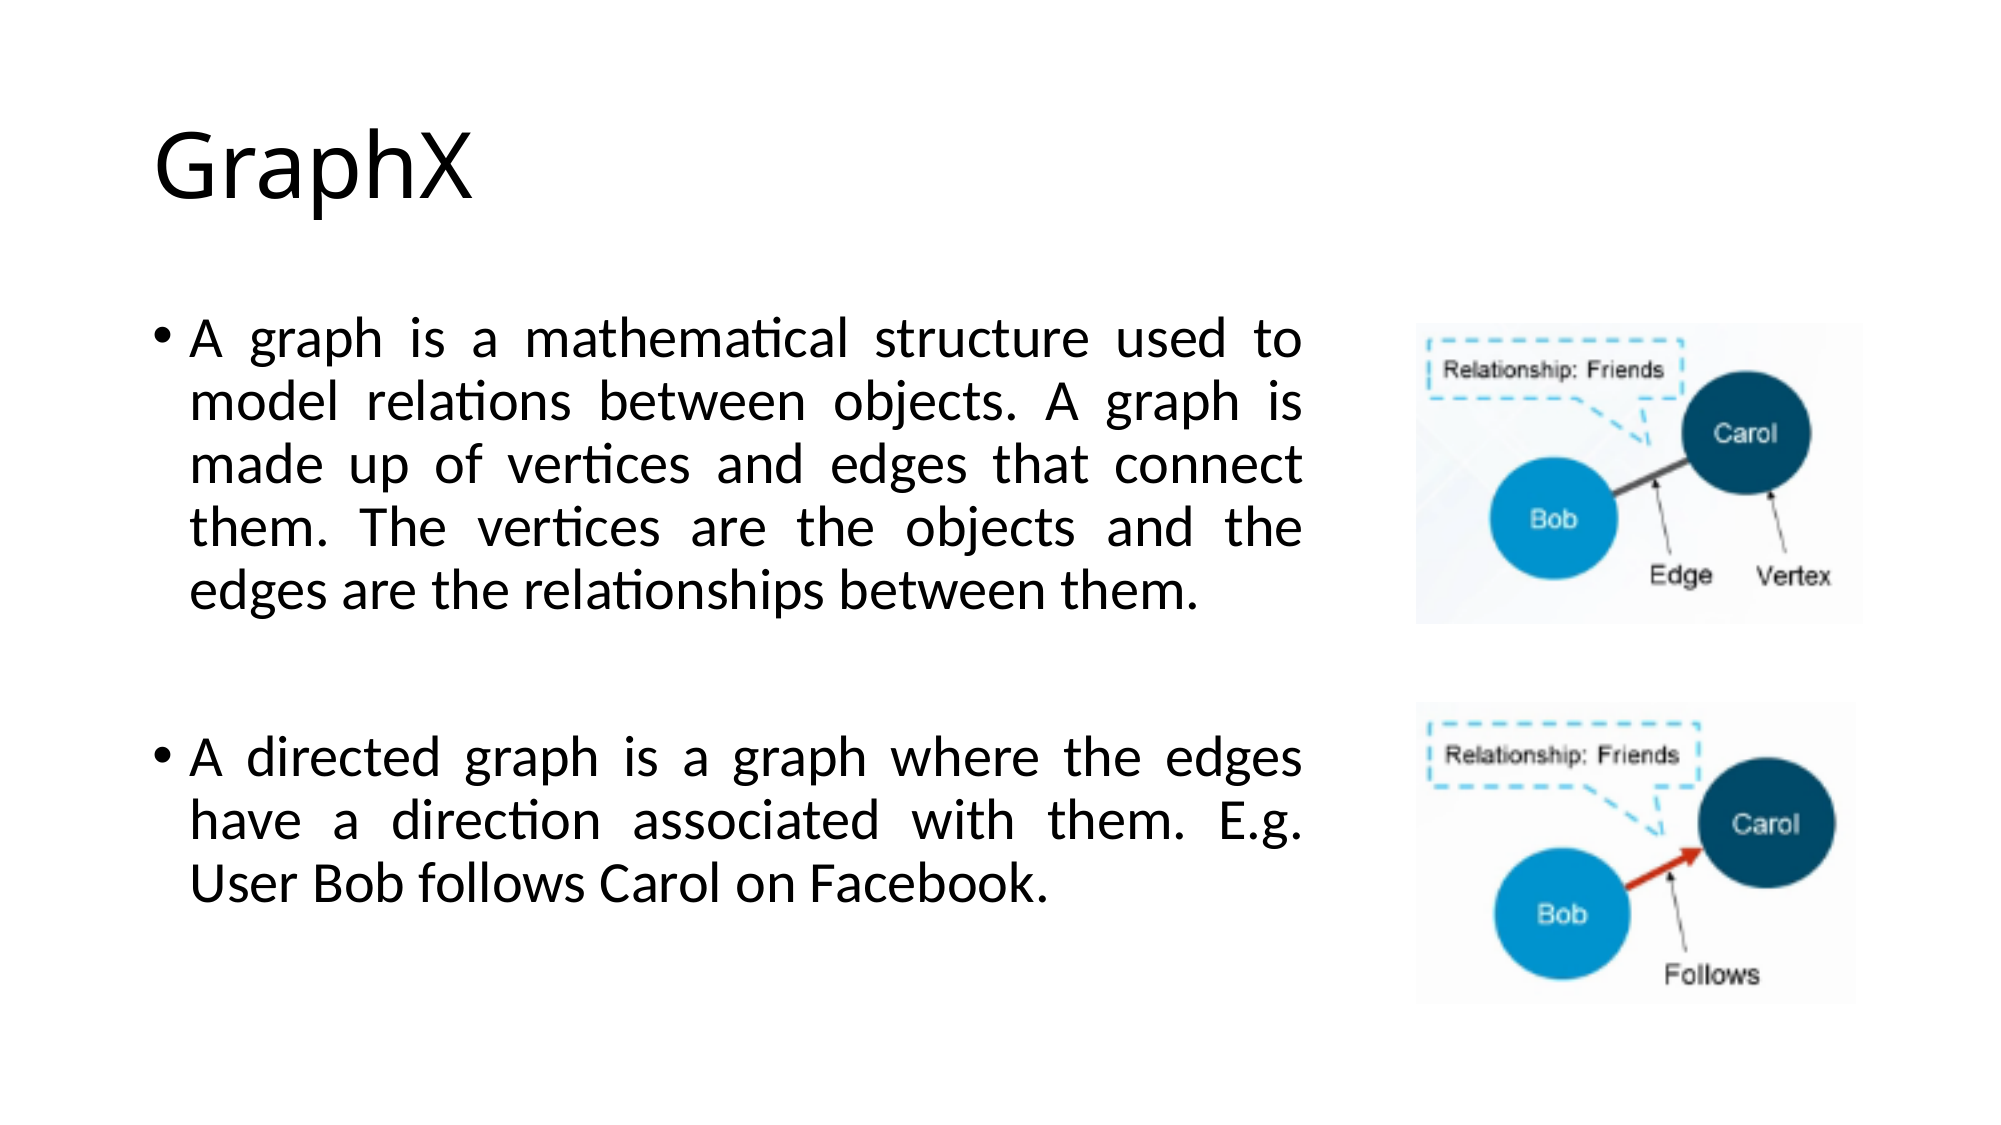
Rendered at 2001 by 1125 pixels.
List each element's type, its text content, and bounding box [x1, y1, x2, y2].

picture [1416, 322, 1863, 624]
title GraphX [137, 59, 1863, 278]
picture [1416, 702, 1856, 1004]
list A graph is a mathematical structure used to model relations between objects. A graph is made up of vertices and edges that connect them. The vertices are the objects and the edges are the relationships between them. A directed graph is a graph where the edges have a direction associated with them. E.g. User Bob follows Carol on Facebook. [137, 299, 1320, 1014]
